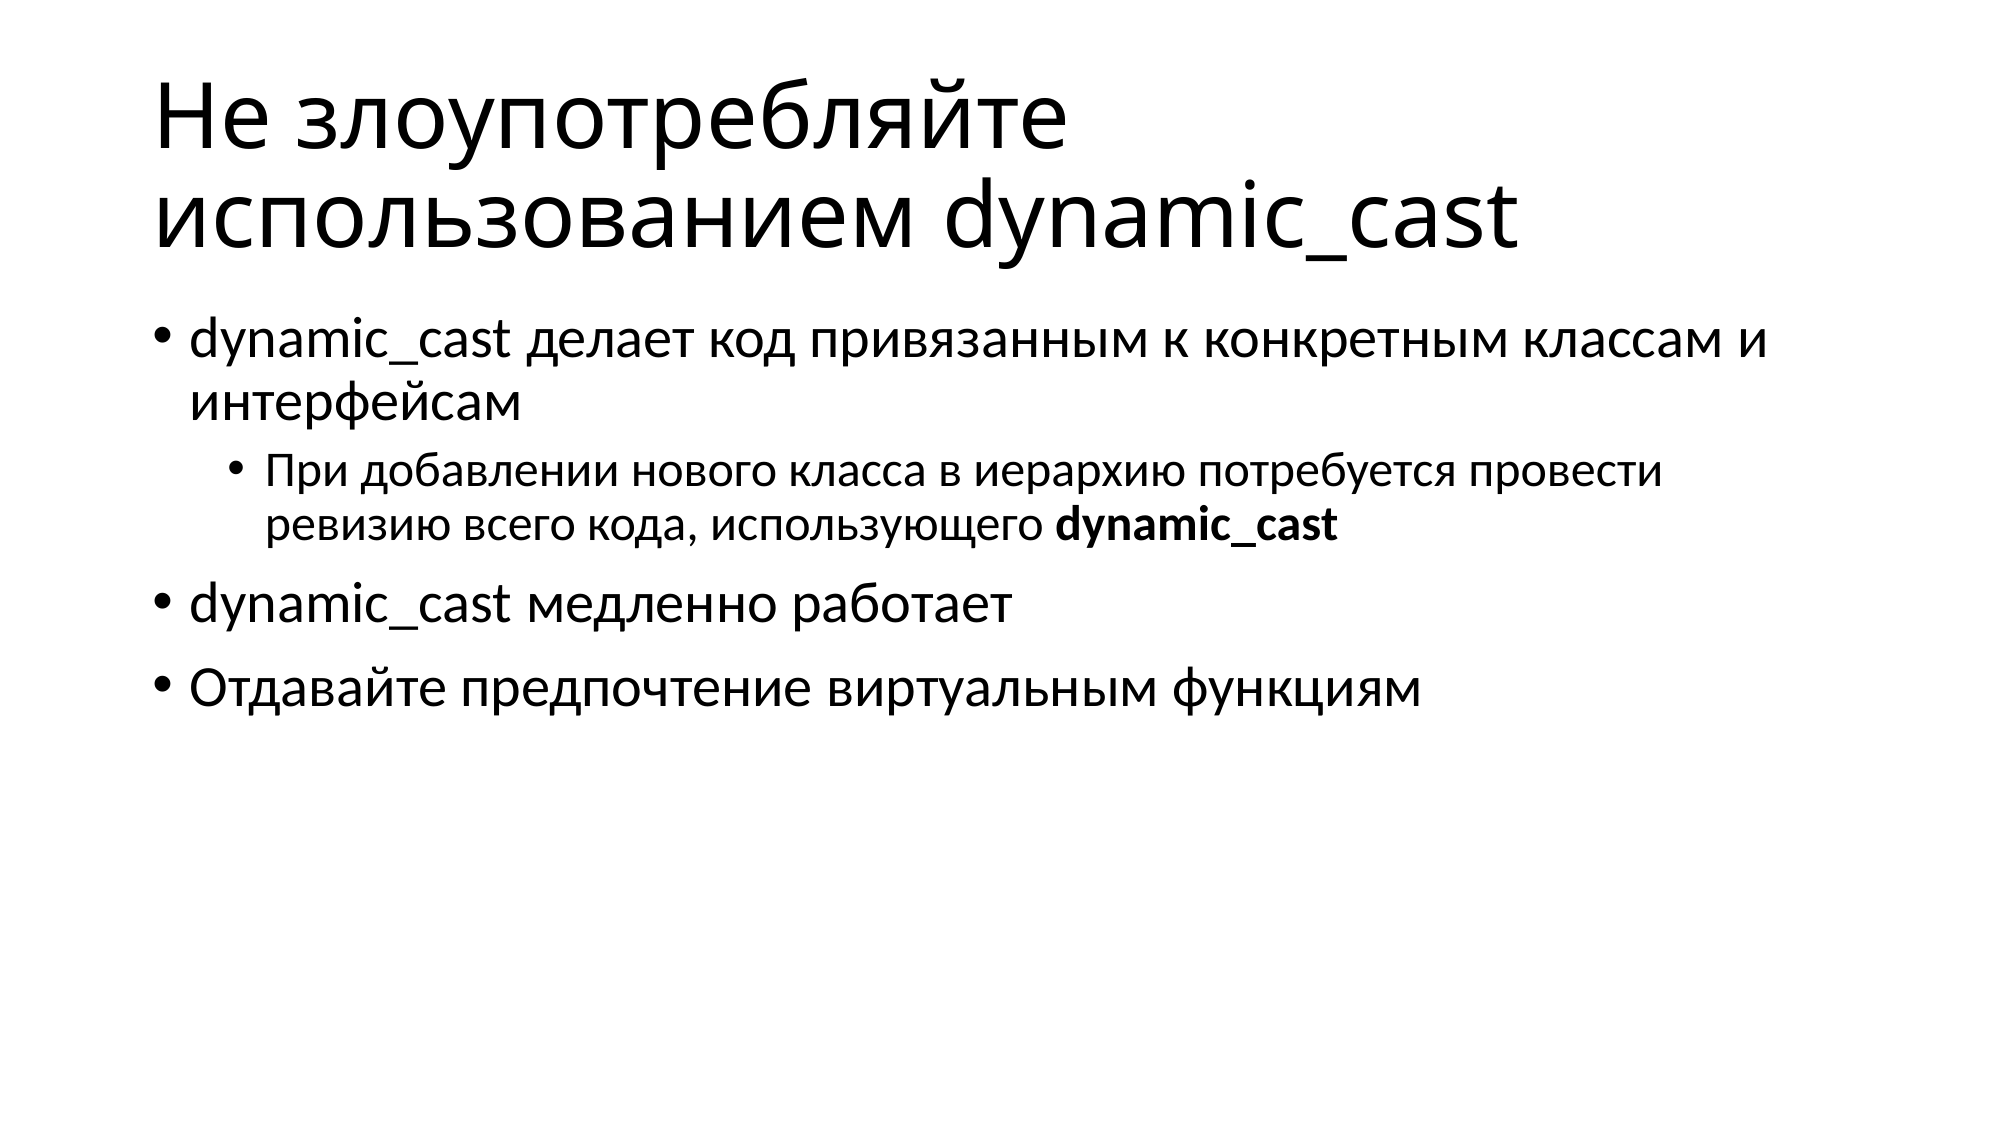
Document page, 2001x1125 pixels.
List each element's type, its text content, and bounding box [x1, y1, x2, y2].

title Не злоупотребляйте использованием dynamic_cast [137, 59, 1863, 278]
list dynamic_cast делает код привязанным к конкретным классам и интерфейсам При добавлении нового класса в иерархию потребуется провести ревизию всего кода, использующего dynamic_cast dynamic_cast медленно работает Отдавайте предпочтение виртуальным функциям [137, 299, 1863, 1014]
